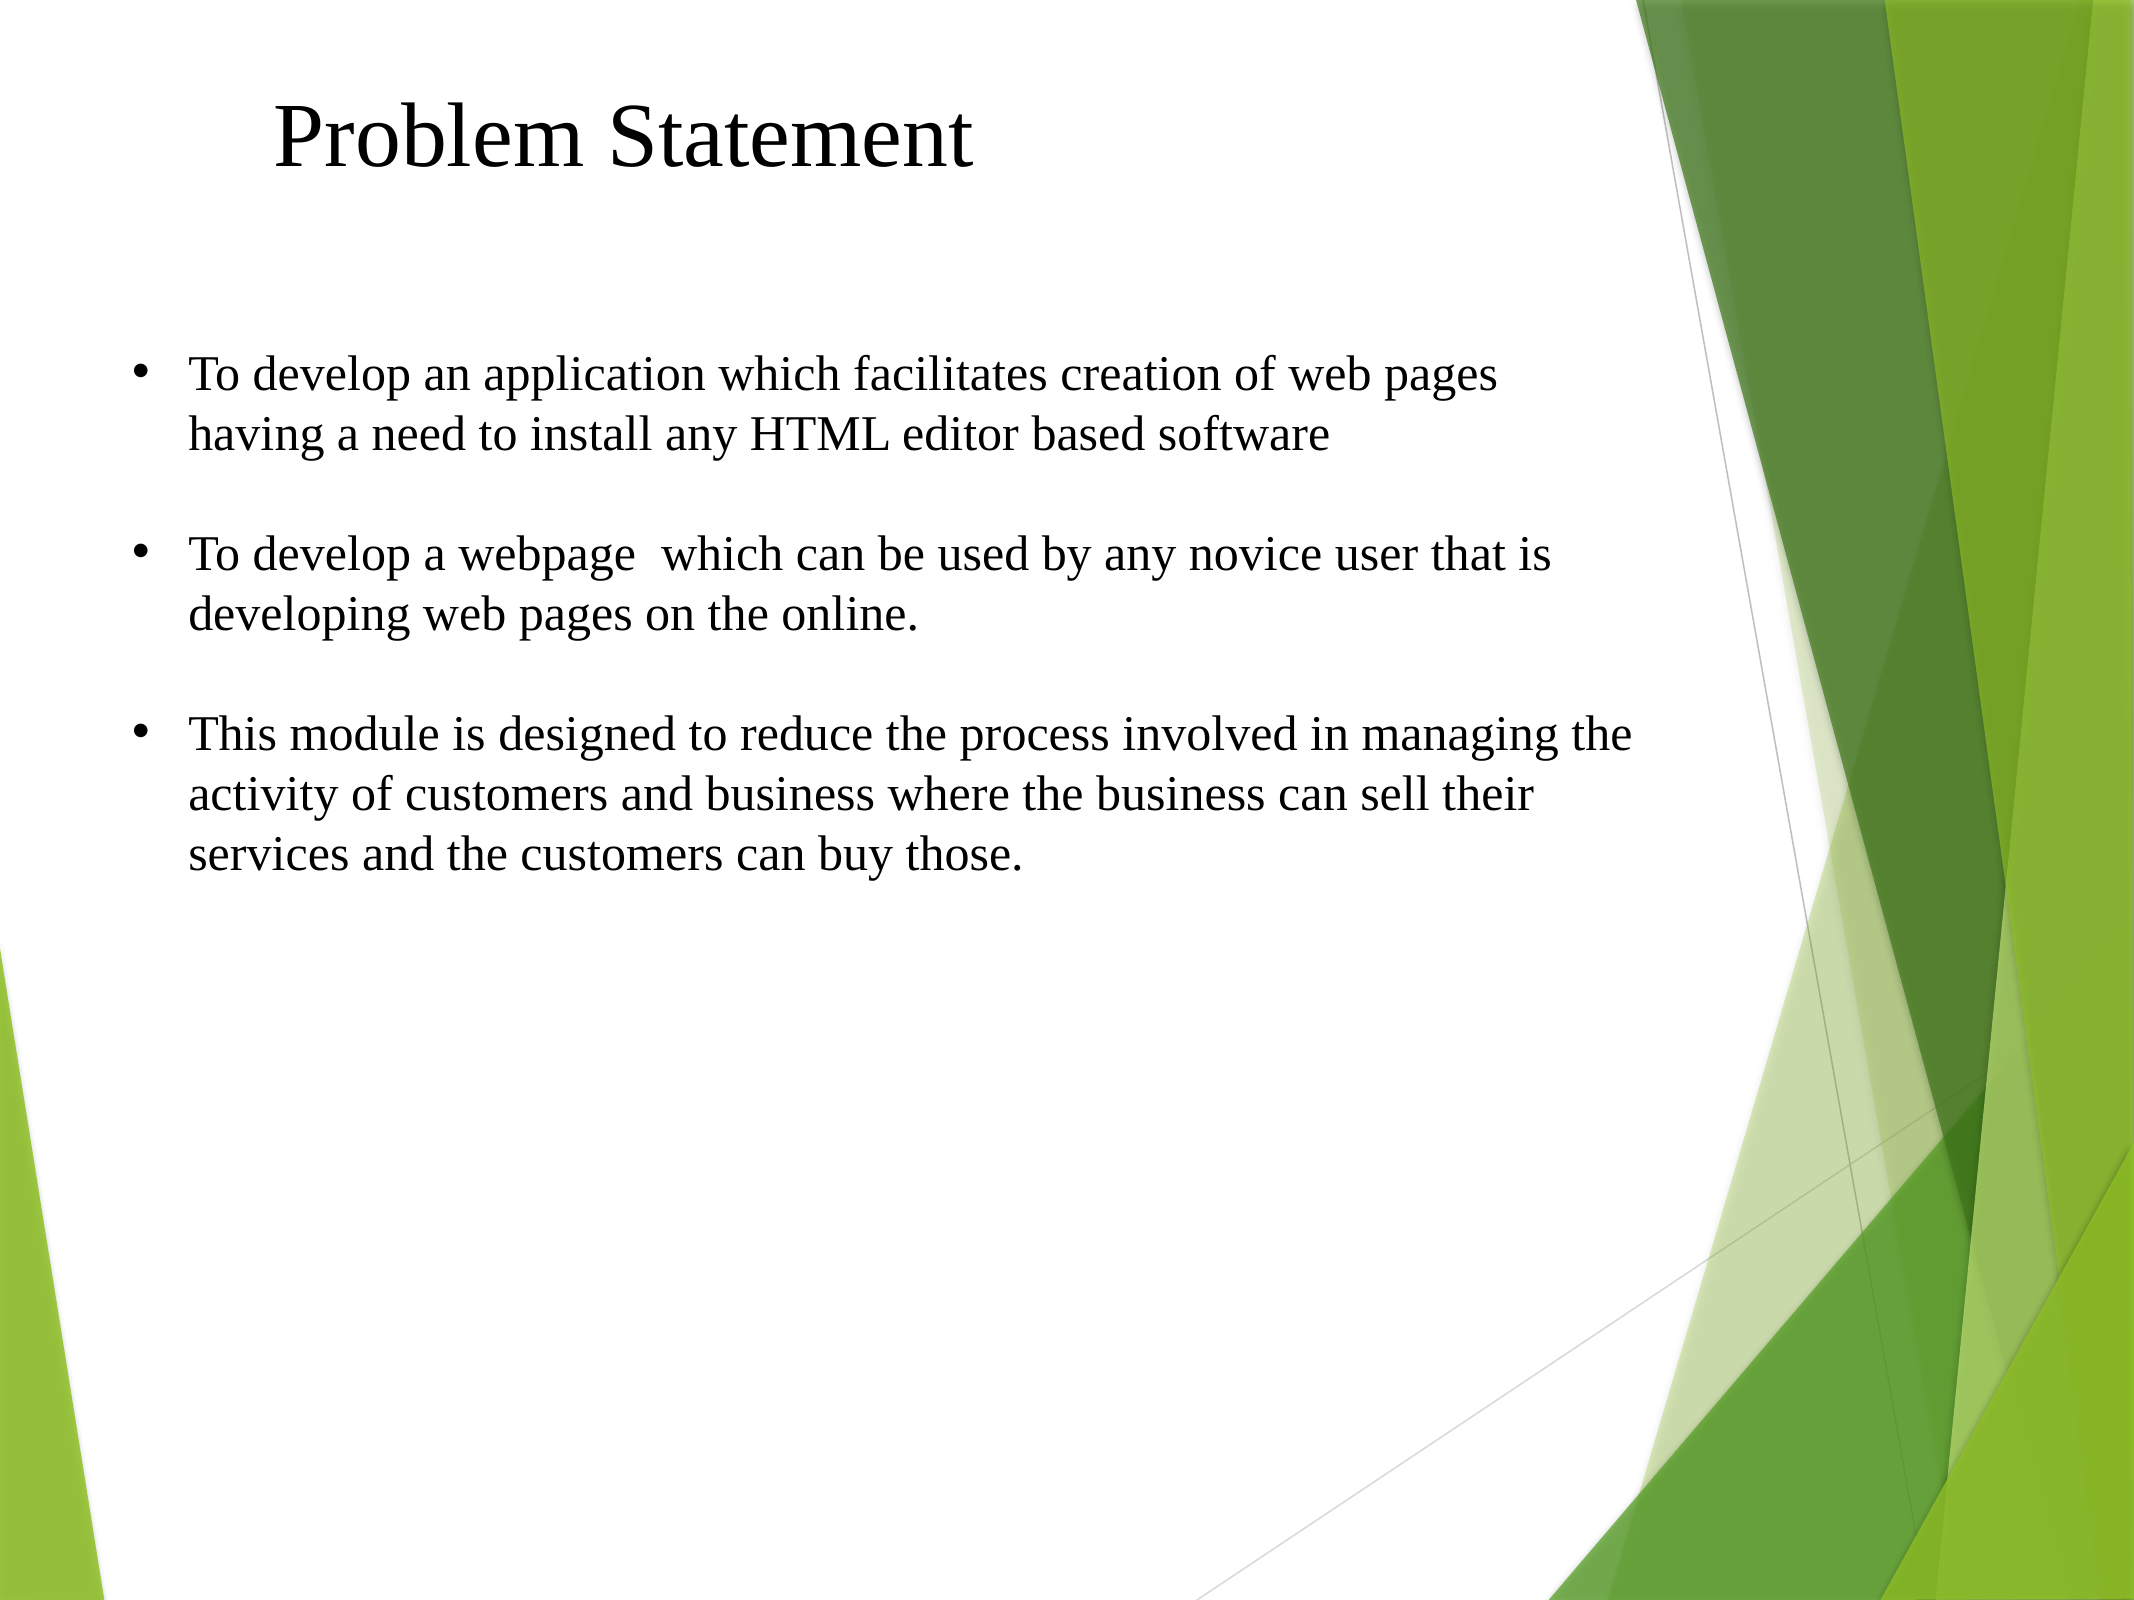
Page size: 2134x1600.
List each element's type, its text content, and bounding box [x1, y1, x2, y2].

text_box Problem Statement [259, 67, 1527, 193]
text_box To develop an application which facilitates creation of web pages having a need to install any HTML editor based software To develop a webpage which can be used by any novice user that is developing web pages on the online. This module is designed to reduce the process involved in managing the activity of customers and business where the business can sell their services and the customers can buy those. [117, 332, 1650, 888]
